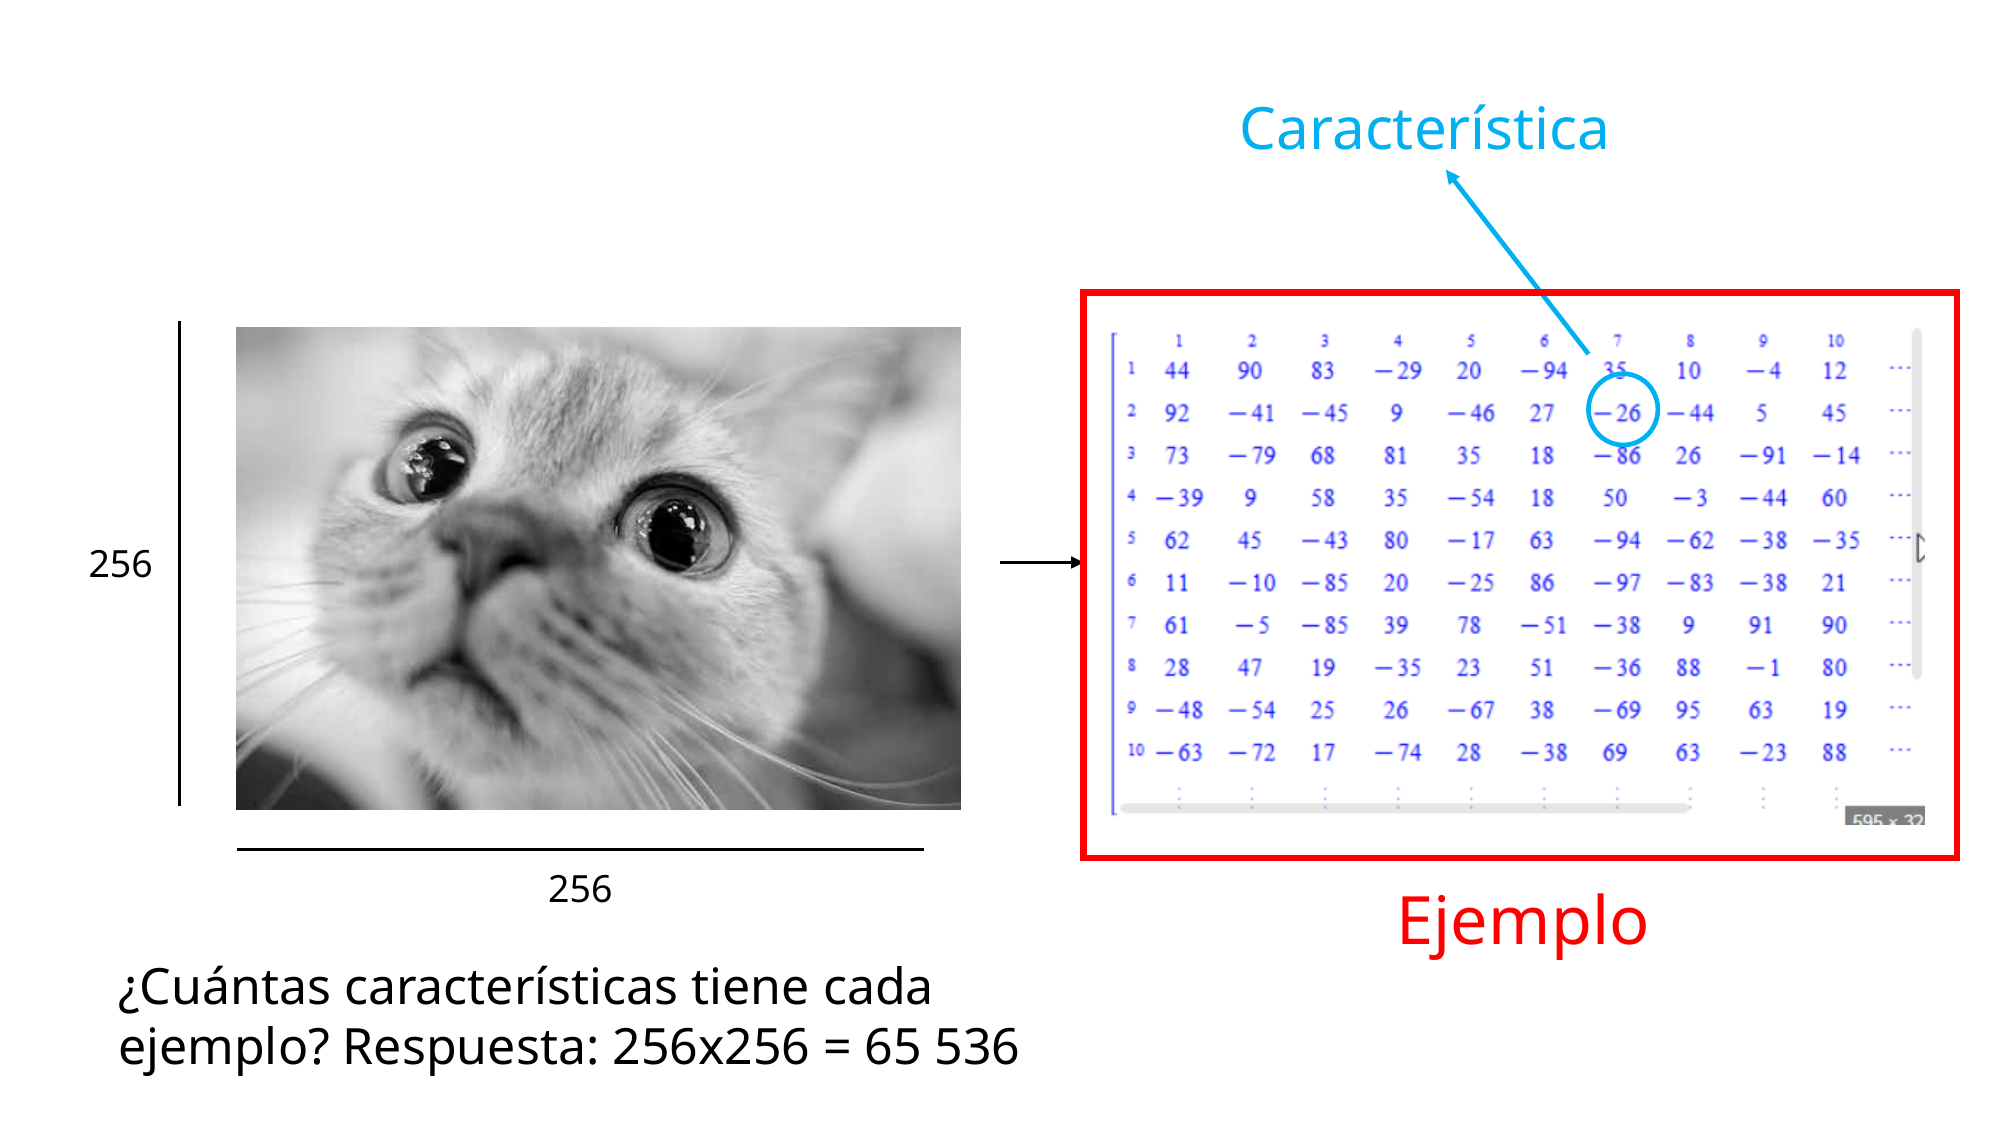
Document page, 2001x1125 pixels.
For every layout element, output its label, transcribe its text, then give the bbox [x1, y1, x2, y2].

text_box Ejemplo [1382, 870, 1665, 966]
text_box Característica [1225, 83, 1626, 169]
picture [1096, 326, 1926, 826]
text_box 256 [73, 532, 168, 592]
text_box [1082, 291, 1959, 859]
text_box ¿Cuántas características tiene cada ejemplo? Respuesta: 256x256 = 65 536 [103, 946, 1042, 1082]
text_box 256 [533, 857, 628, 918]
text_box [1445, 169, 1589, 355]
picture [236, 326, 962, 811]
